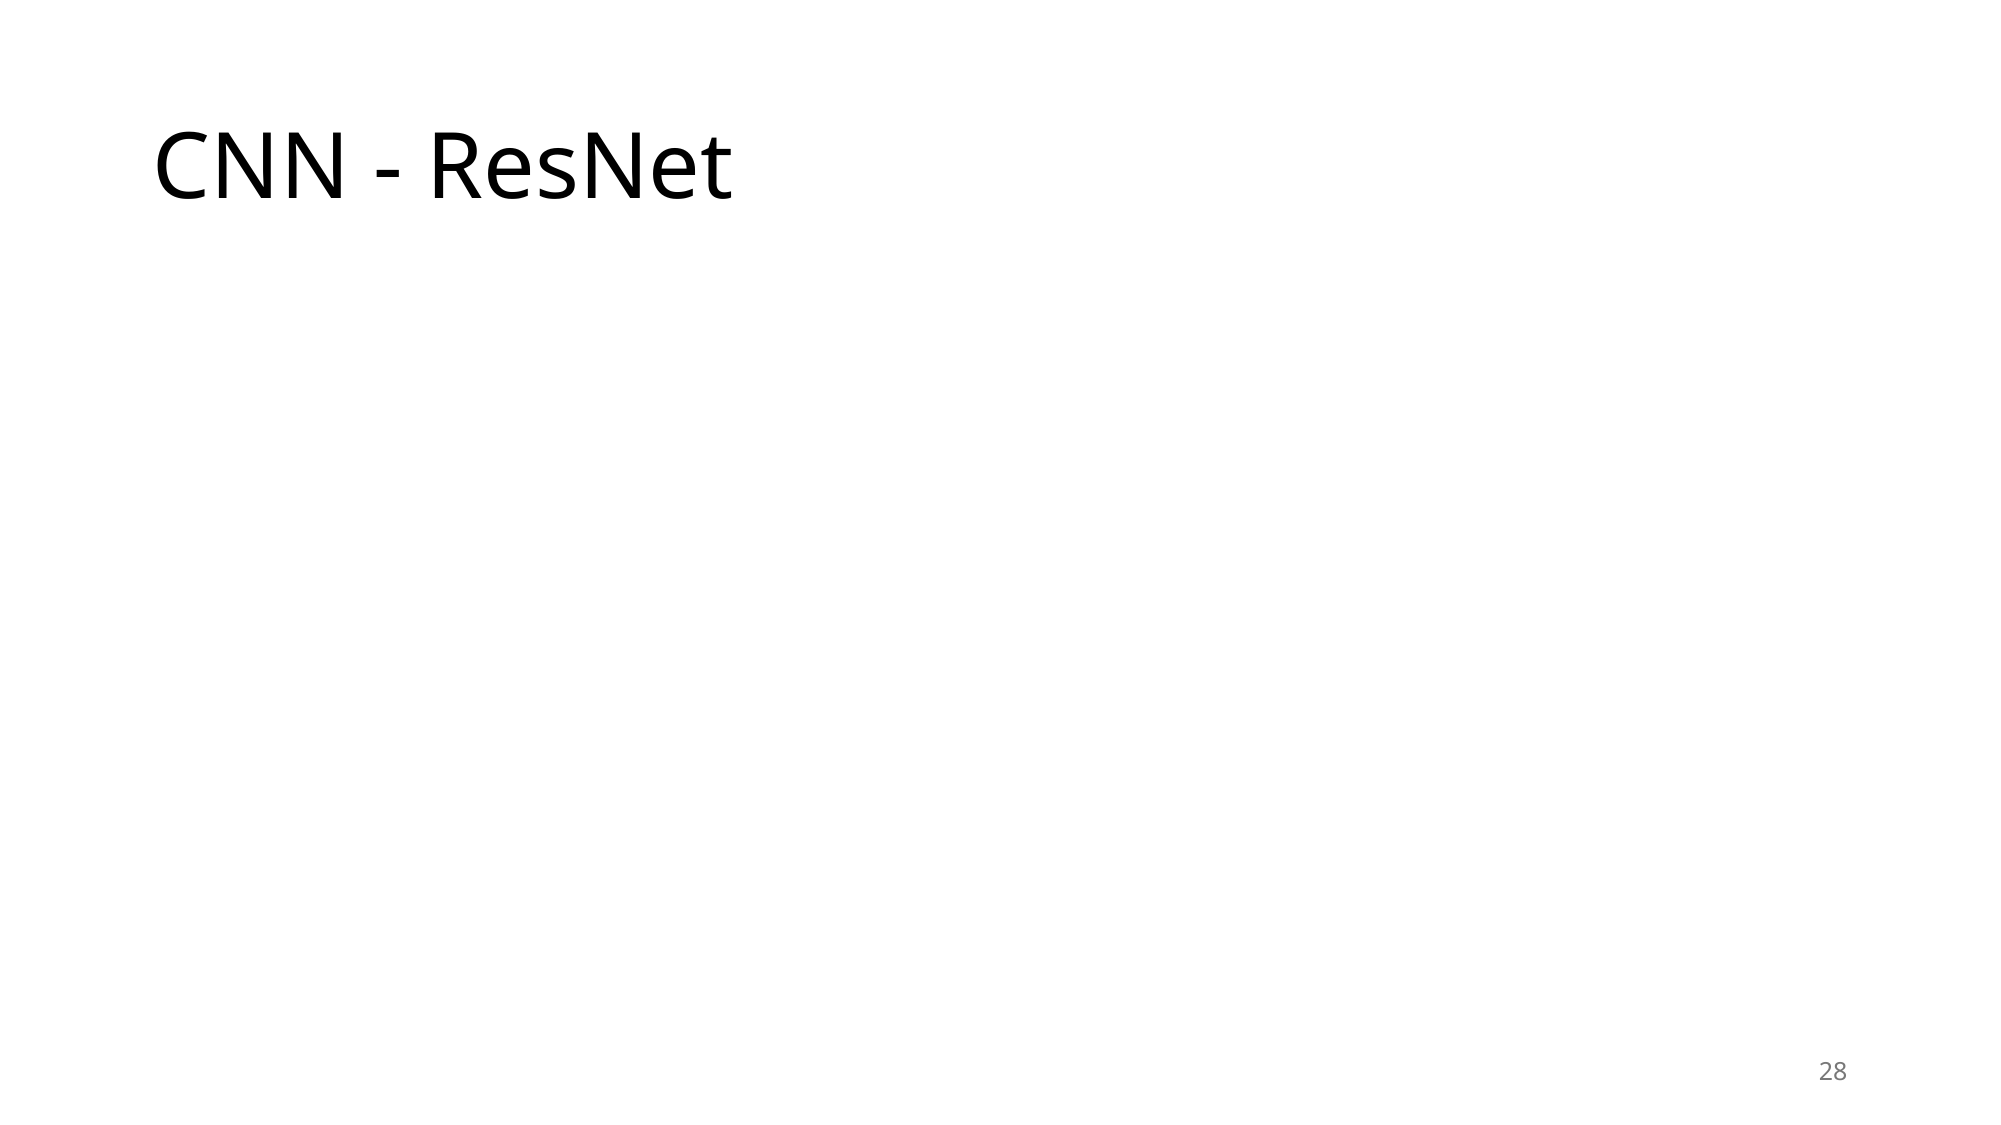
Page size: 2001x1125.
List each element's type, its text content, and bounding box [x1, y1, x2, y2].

slide_number 28 [1412, 1042, 1863, 1103]
title CNN - ResNet [137, 59, 1863, 278]
